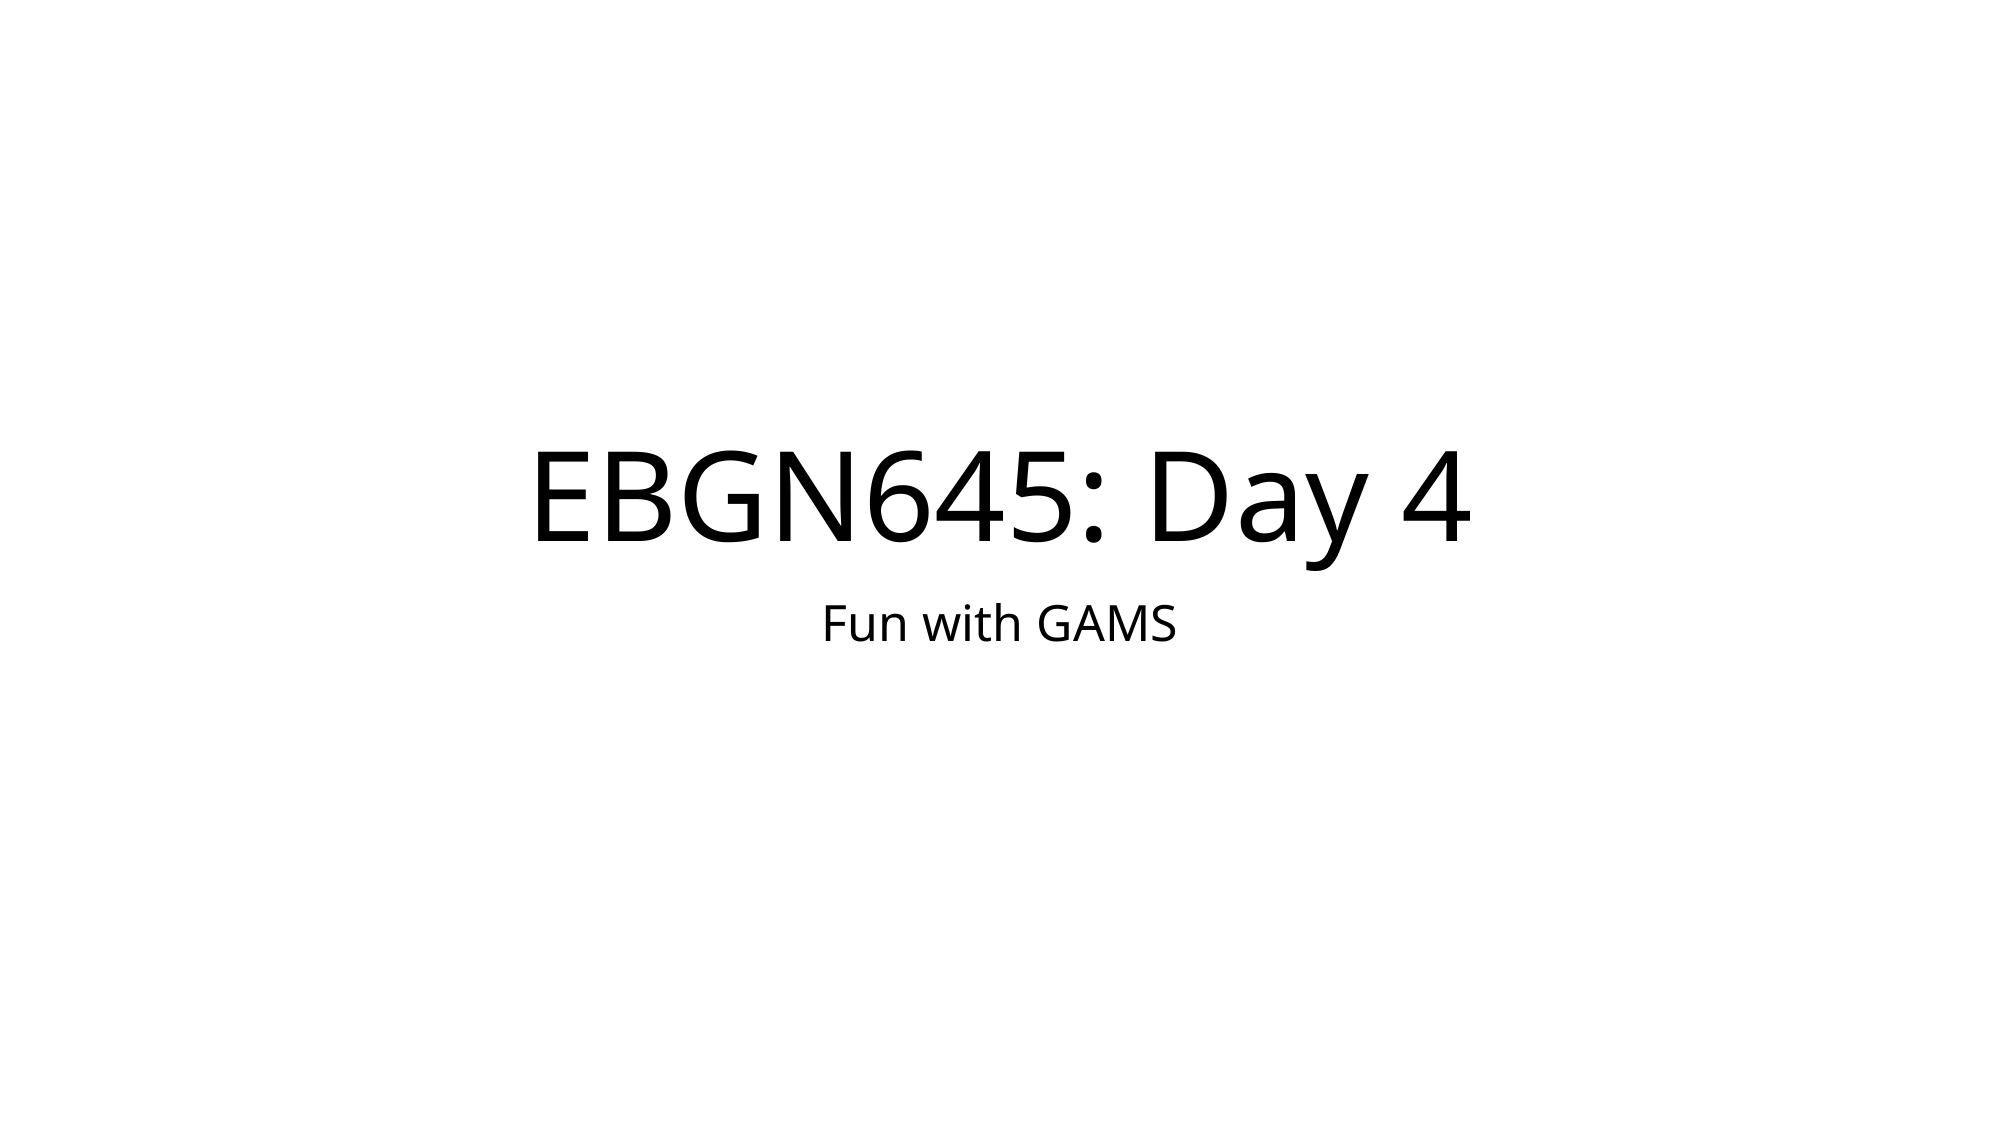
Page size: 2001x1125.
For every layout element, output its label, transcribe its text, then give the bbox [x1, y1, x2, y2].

title EBGN645: Day 4 [249, 184, 1750, 576]
subtitle Fun with GAMS [249, 590, 1750, 863]
